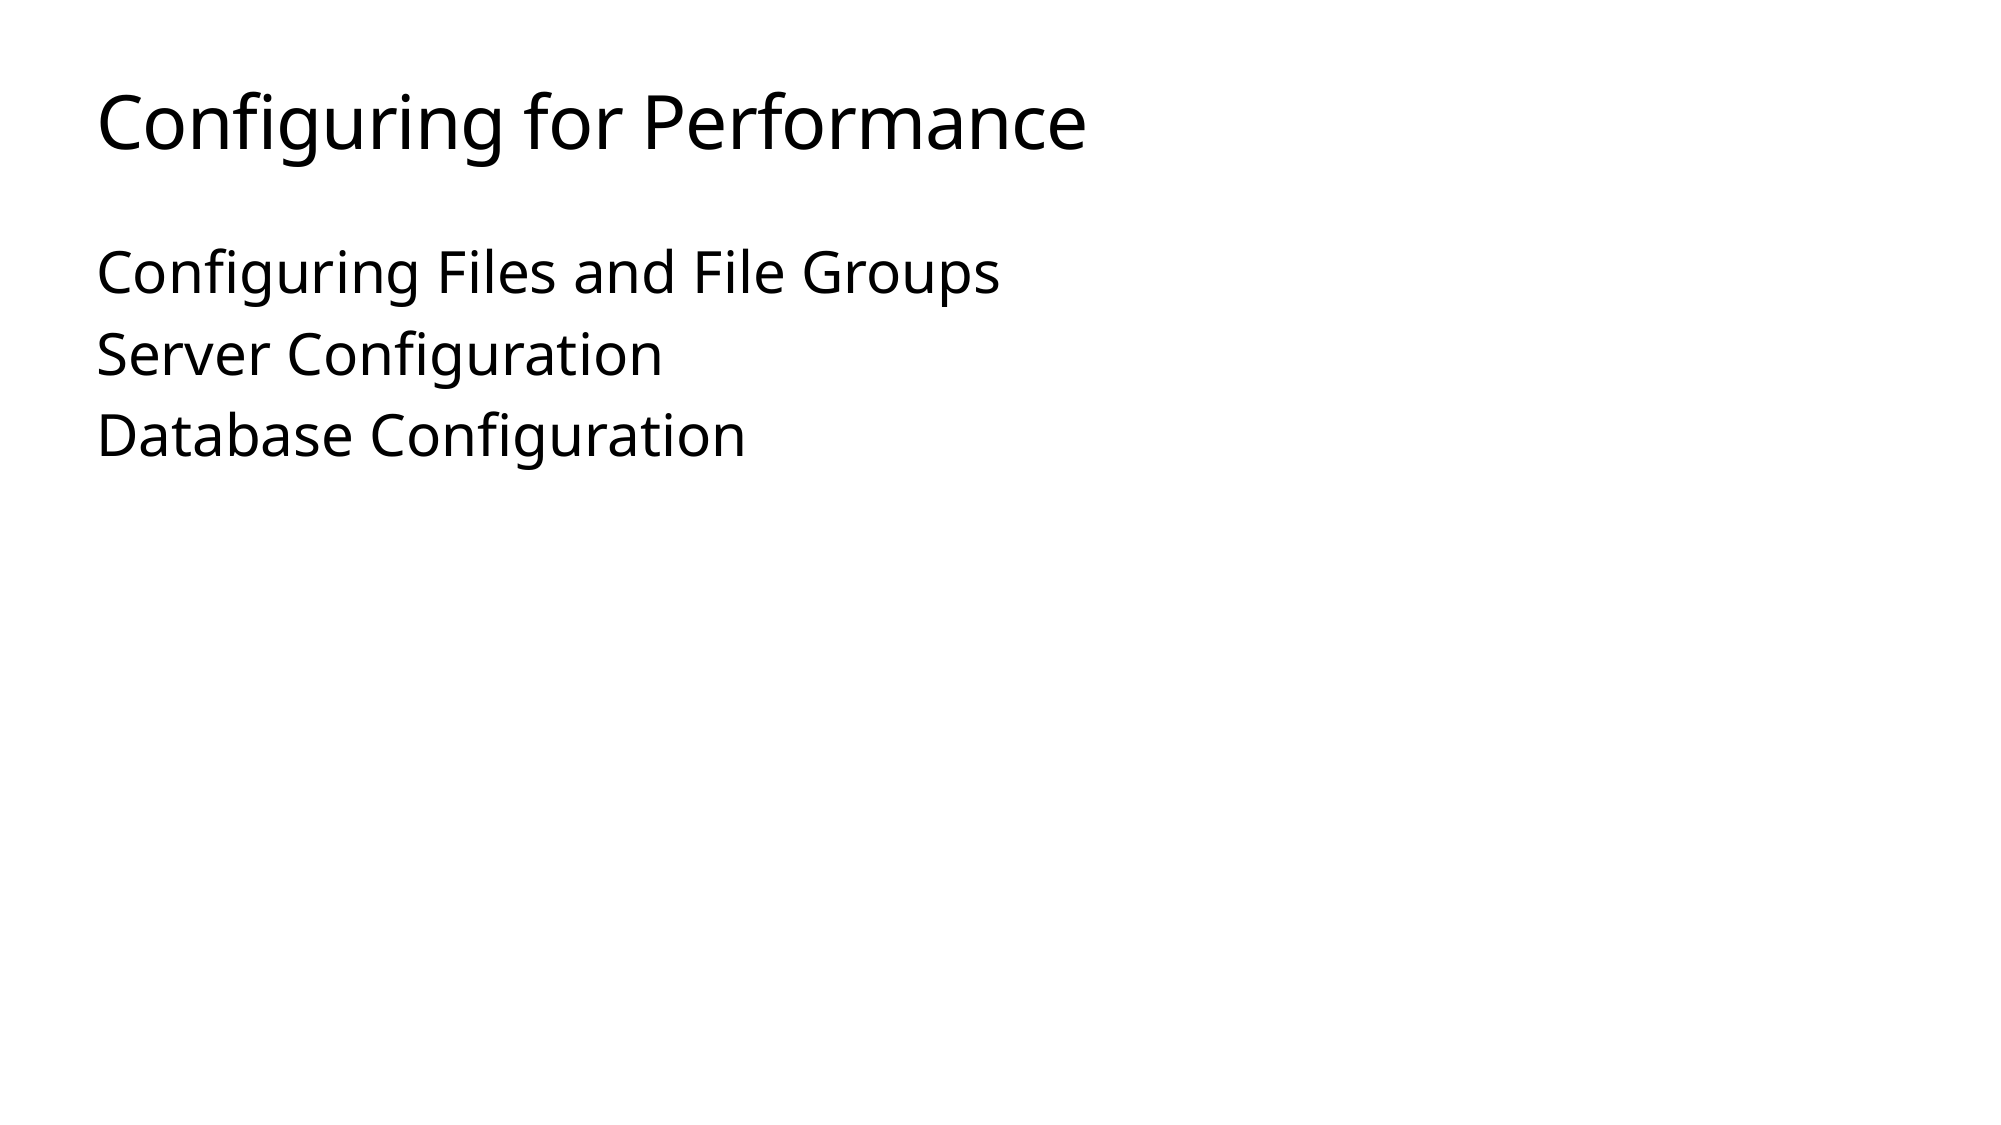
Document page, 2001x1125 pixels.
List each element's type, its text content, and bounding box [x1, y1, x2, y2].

title Configuring for Performance [96, 75, 1904, 166]
list Configuring Files and File Groups Server Configuration Database Configuration [96, 235, 1904, 476]
